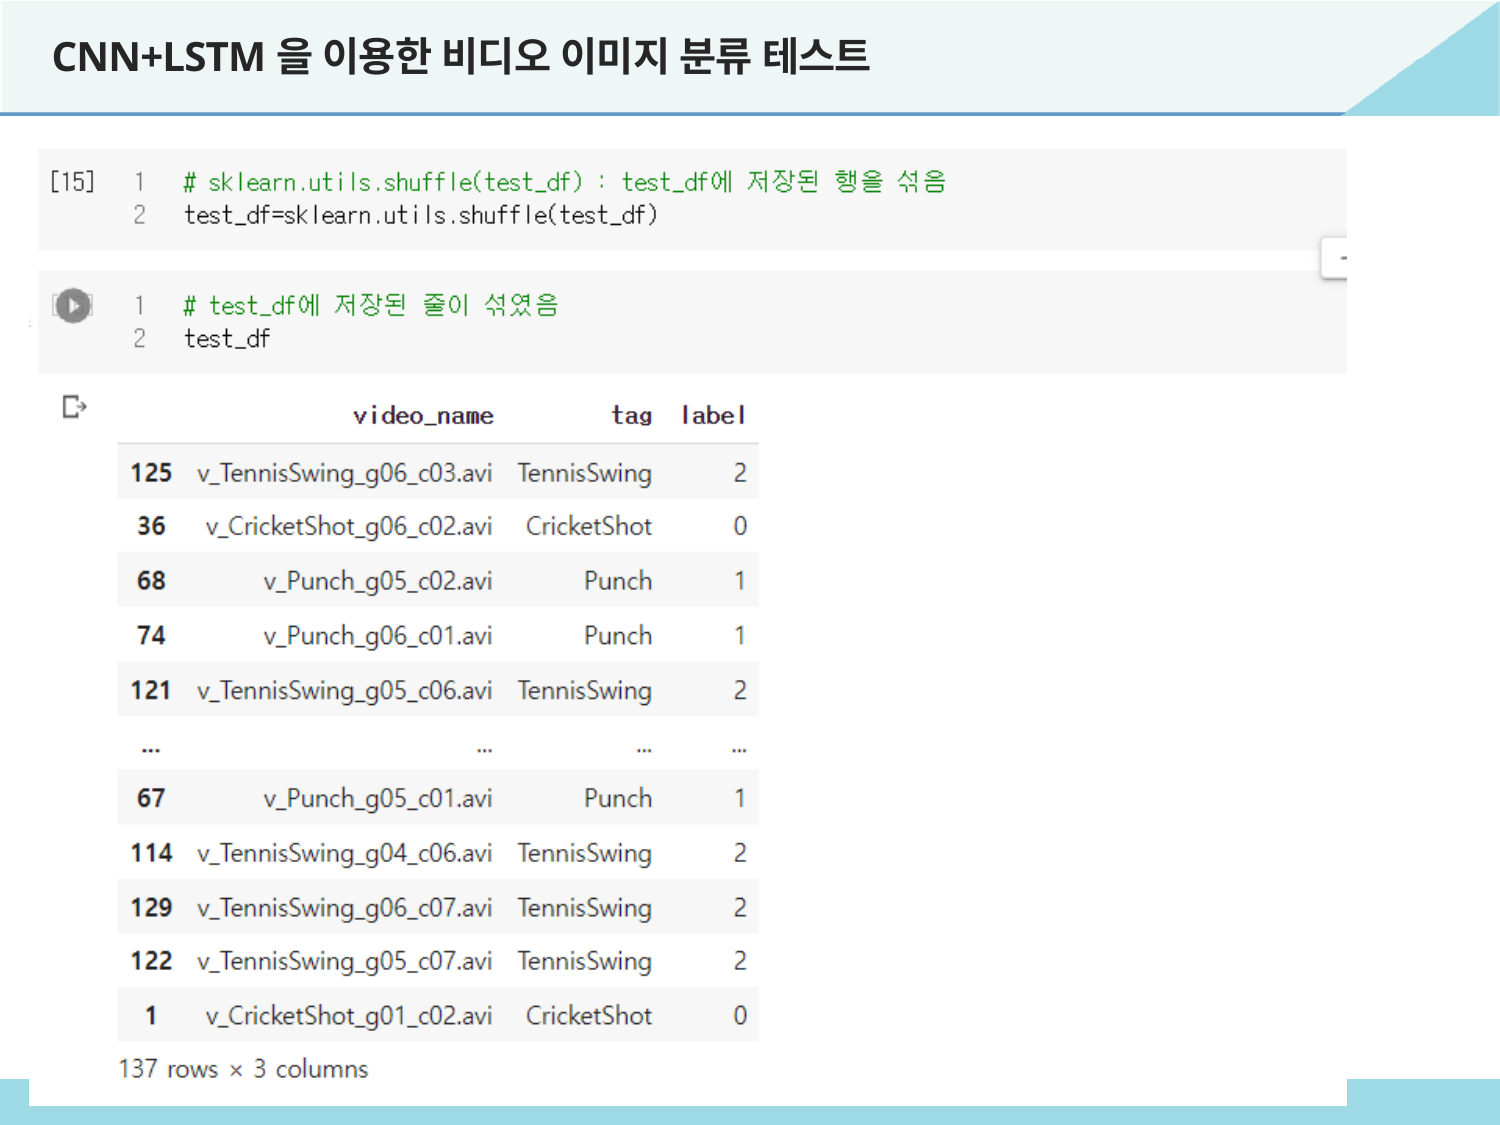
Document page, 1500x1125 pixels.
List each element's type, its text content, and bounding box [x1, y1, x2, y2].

picture [0, 1, 1500, 1125]
title CNN+LSTM을 이용한 비디오 이미지 분류 테스트 [45, 19, 1396, 92]
